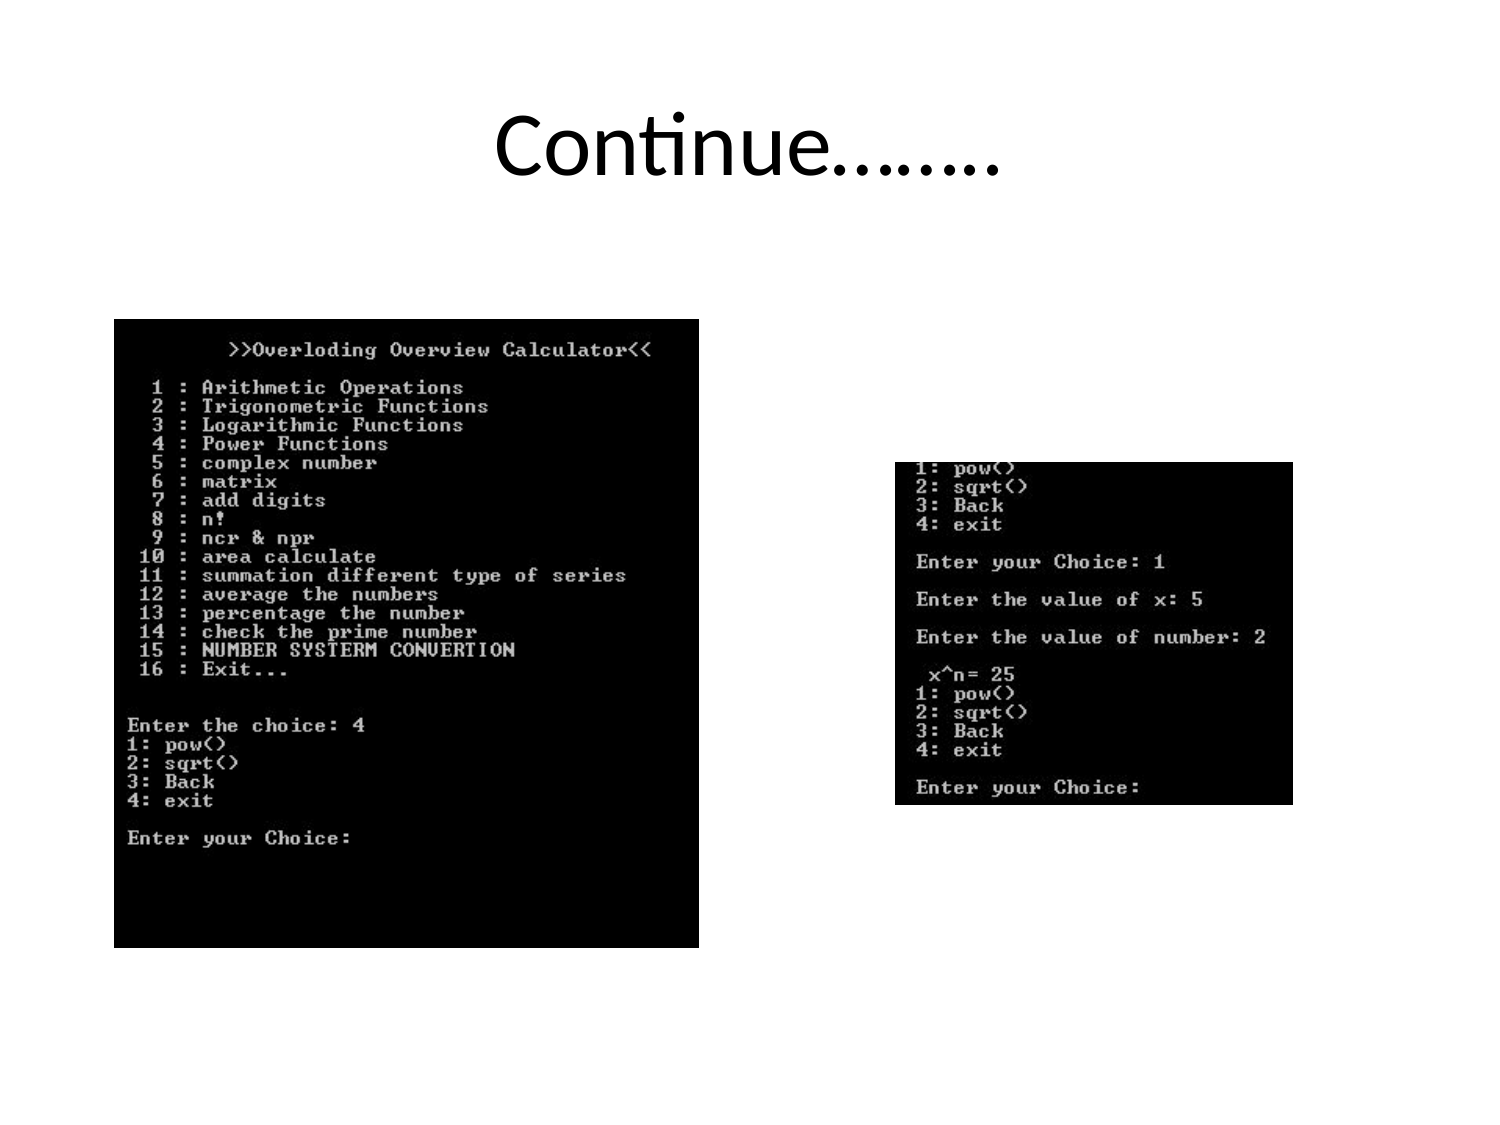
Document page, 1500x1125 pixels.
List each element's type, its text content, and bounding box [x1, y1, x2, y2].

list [113, 319, 699, 948]
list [895, 462, 1293, 805]
title Continue…….. [75, 45, 1425, 233]
